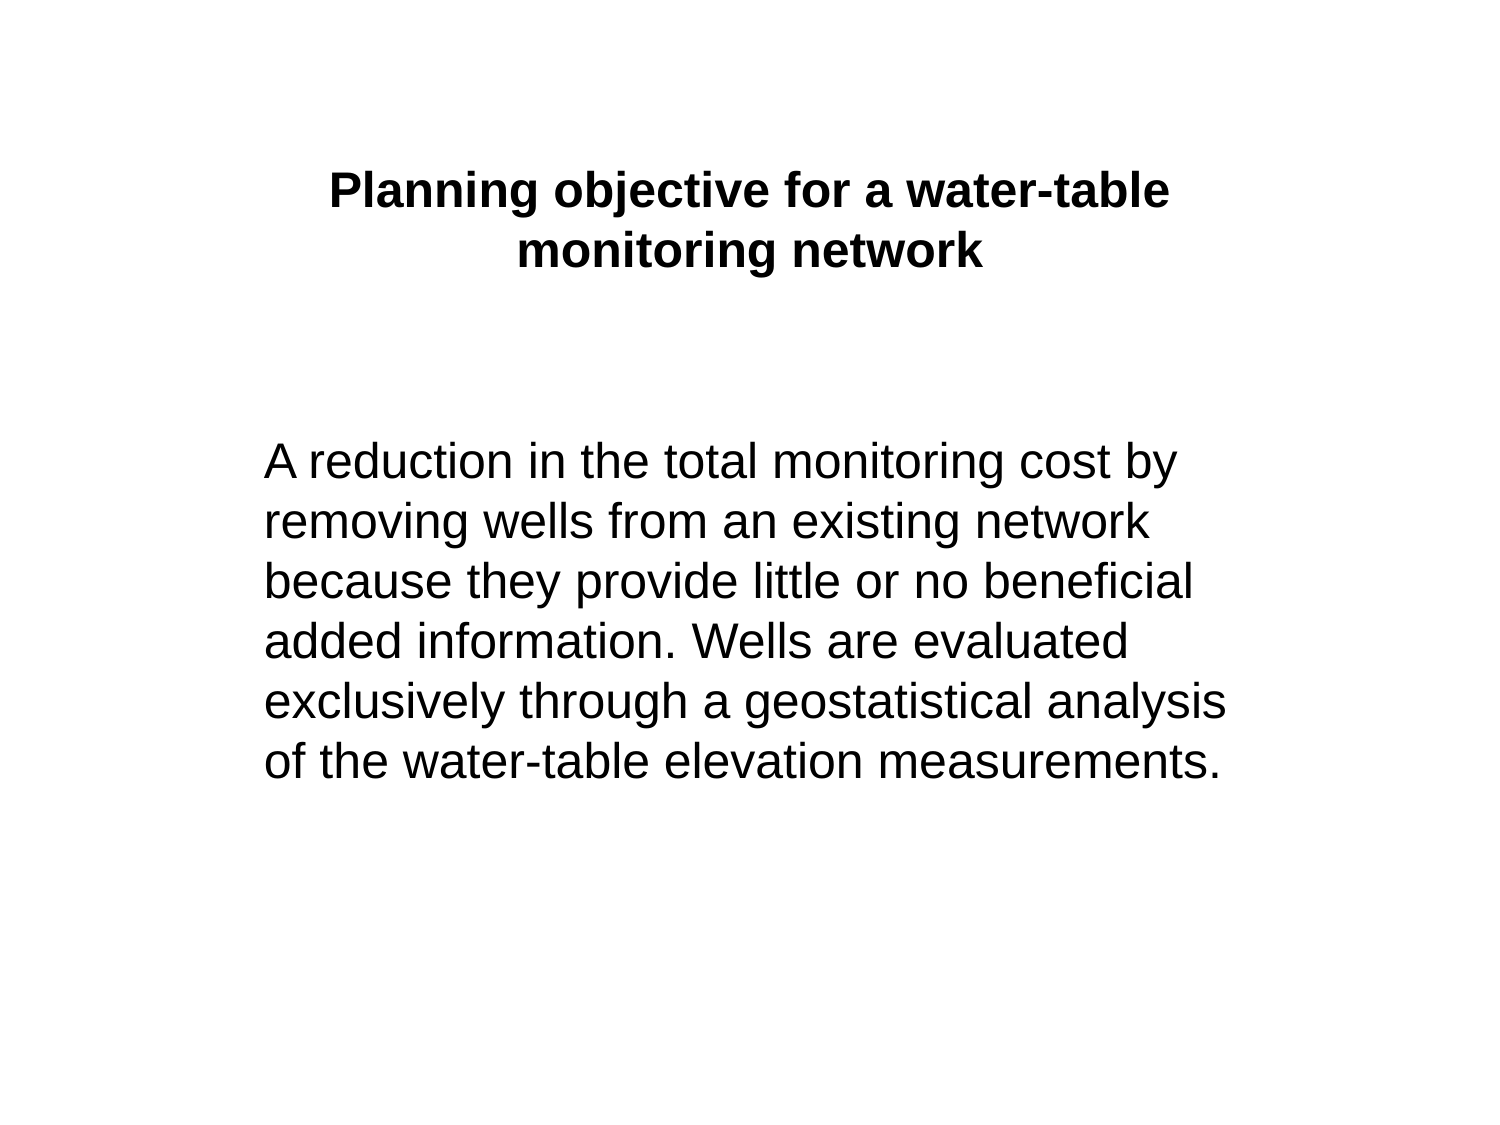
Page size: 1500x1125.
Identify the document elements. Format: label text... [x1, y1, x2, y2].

text_box A reduction in the total monitoring cost by removing wells from an existing network because they provide little or no beneficial added information. Wells are evaluated exclusively through a geostatistical analysis of the water-table elevation measurements. [249, 421, 1251, 797]
text_box Planning objective for a water-table monitoring network [221, 150, 1279, 286]
